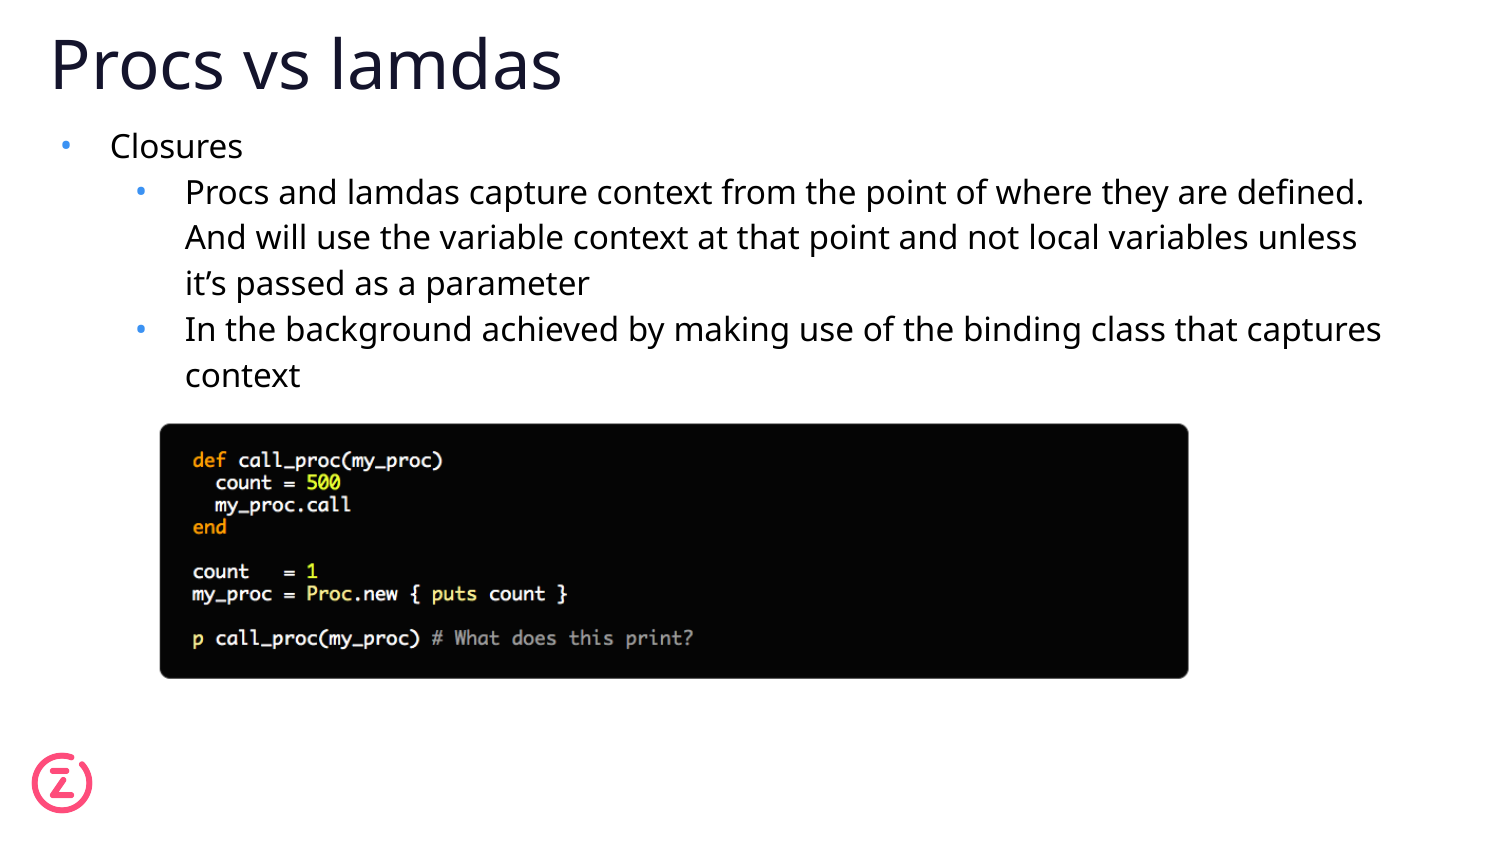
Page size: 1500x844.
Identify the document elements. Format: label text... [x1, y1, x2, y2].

picture [26, 747, 98, 819]
picture [145, 413, 1197, 683]
list Closures Procs and lamdas capture context from the point of where they are defined. And will use the variable context at that point and not local variables unless it’s passed as a parameter In the background achieved by making use of the binding class that captures context [23, 107, 1422, 669]
title Procs vs lamdas [38, 19, 1437, 114]
